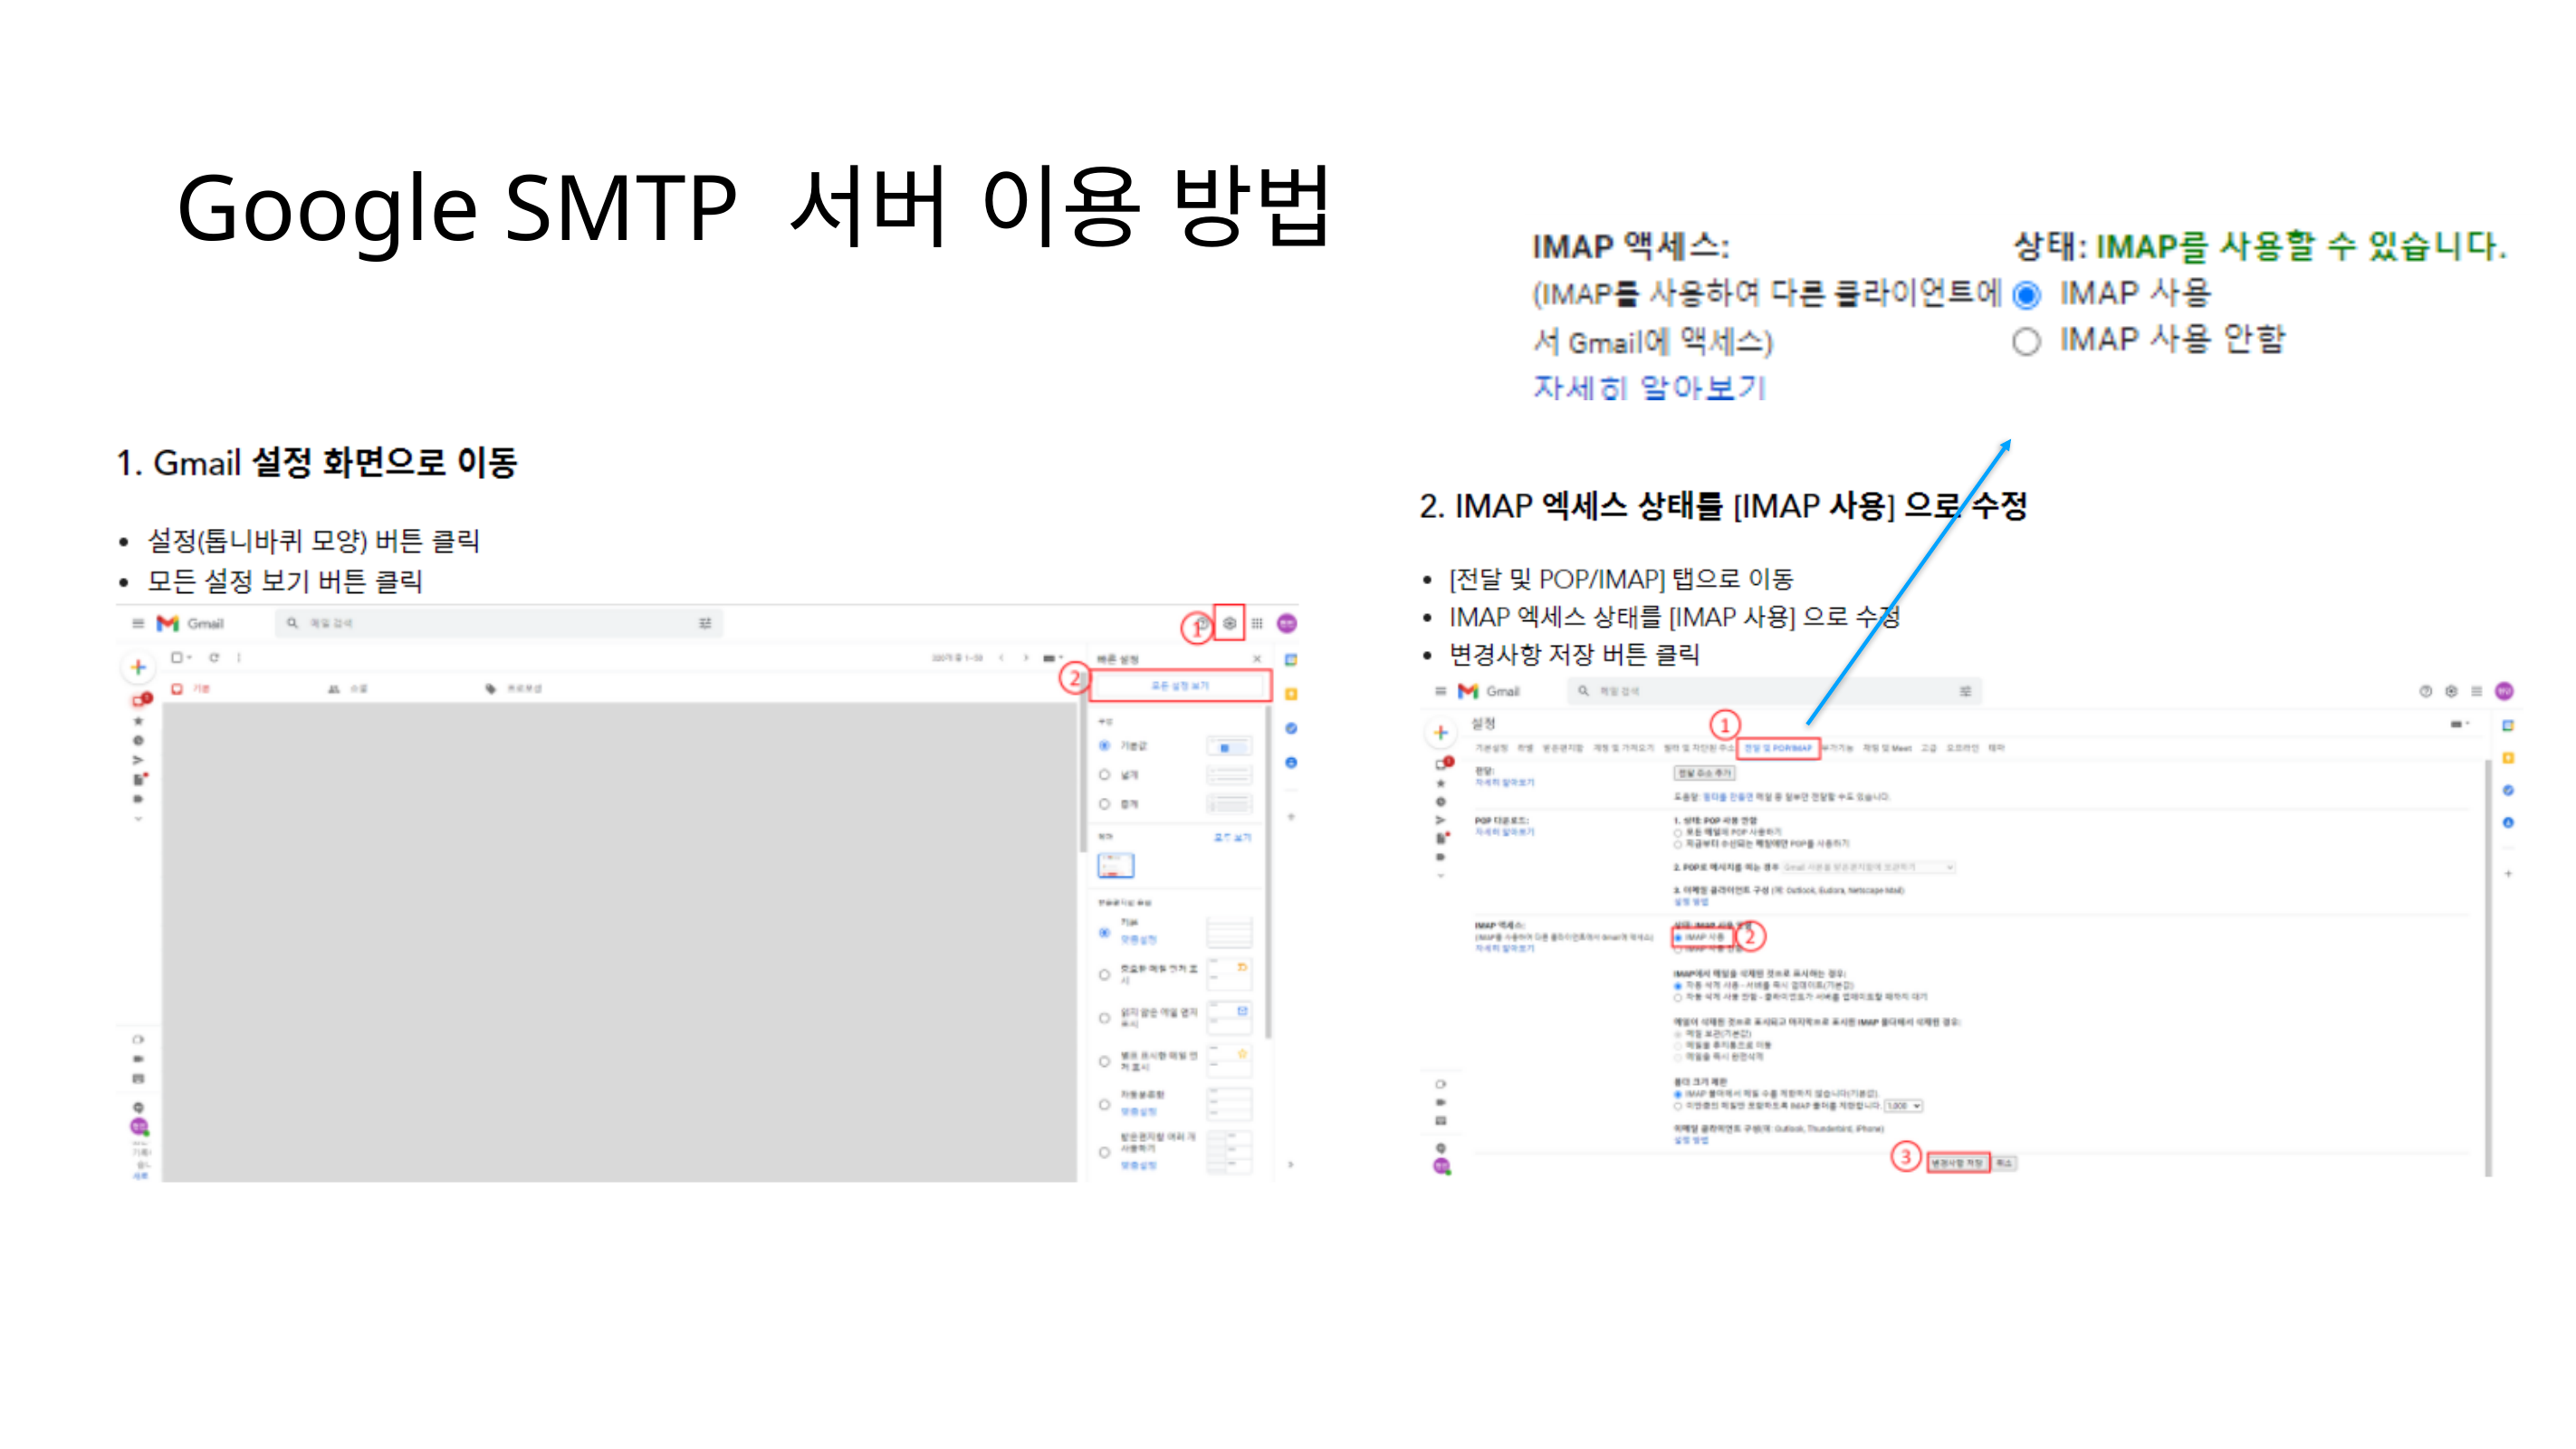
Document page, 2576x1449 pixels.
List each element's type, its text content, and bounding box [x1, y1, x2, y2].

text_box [1806, 438, 2012, 725]
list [111, 438, 1311, 1195]
picture [1525, 213, 2534, 401]
picture [1402, 480, 2555, 1195]
title Google SMTP 서버 이용 방법 [167, 100, 2367, 309]
